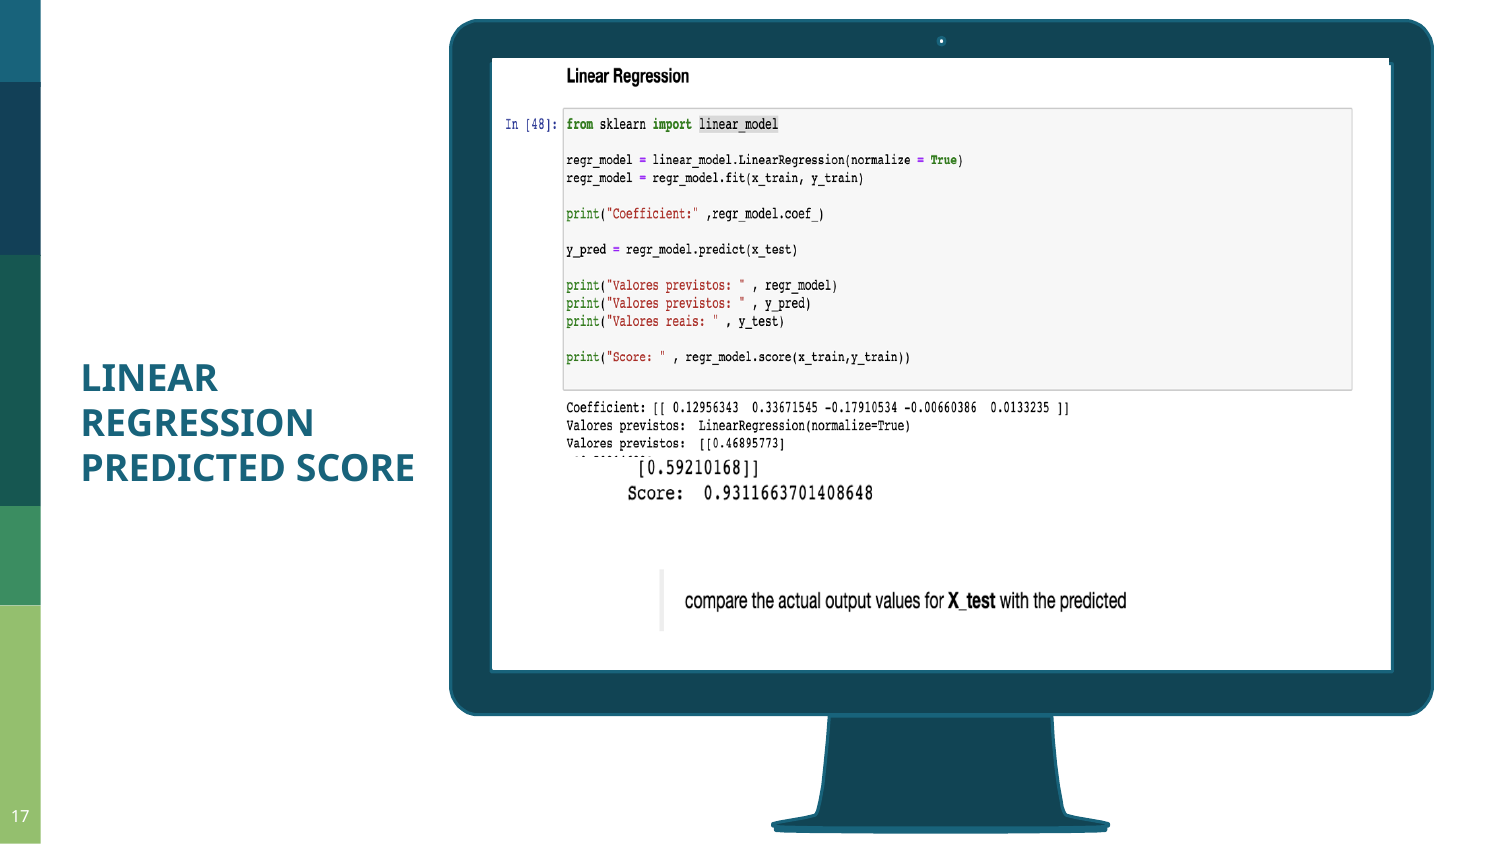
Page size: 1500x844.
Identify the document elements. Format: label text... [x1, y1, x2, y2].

text_box [772, 716, 1109, 832]
picture [492, 58, 1389, 669]
slide_number 17 [0, 790, 49, 844]
text_box [450, 20, 1433, 715]
list LINEAR REGRESSION PREDICTED SCORE [65, 80, 451, 764]
